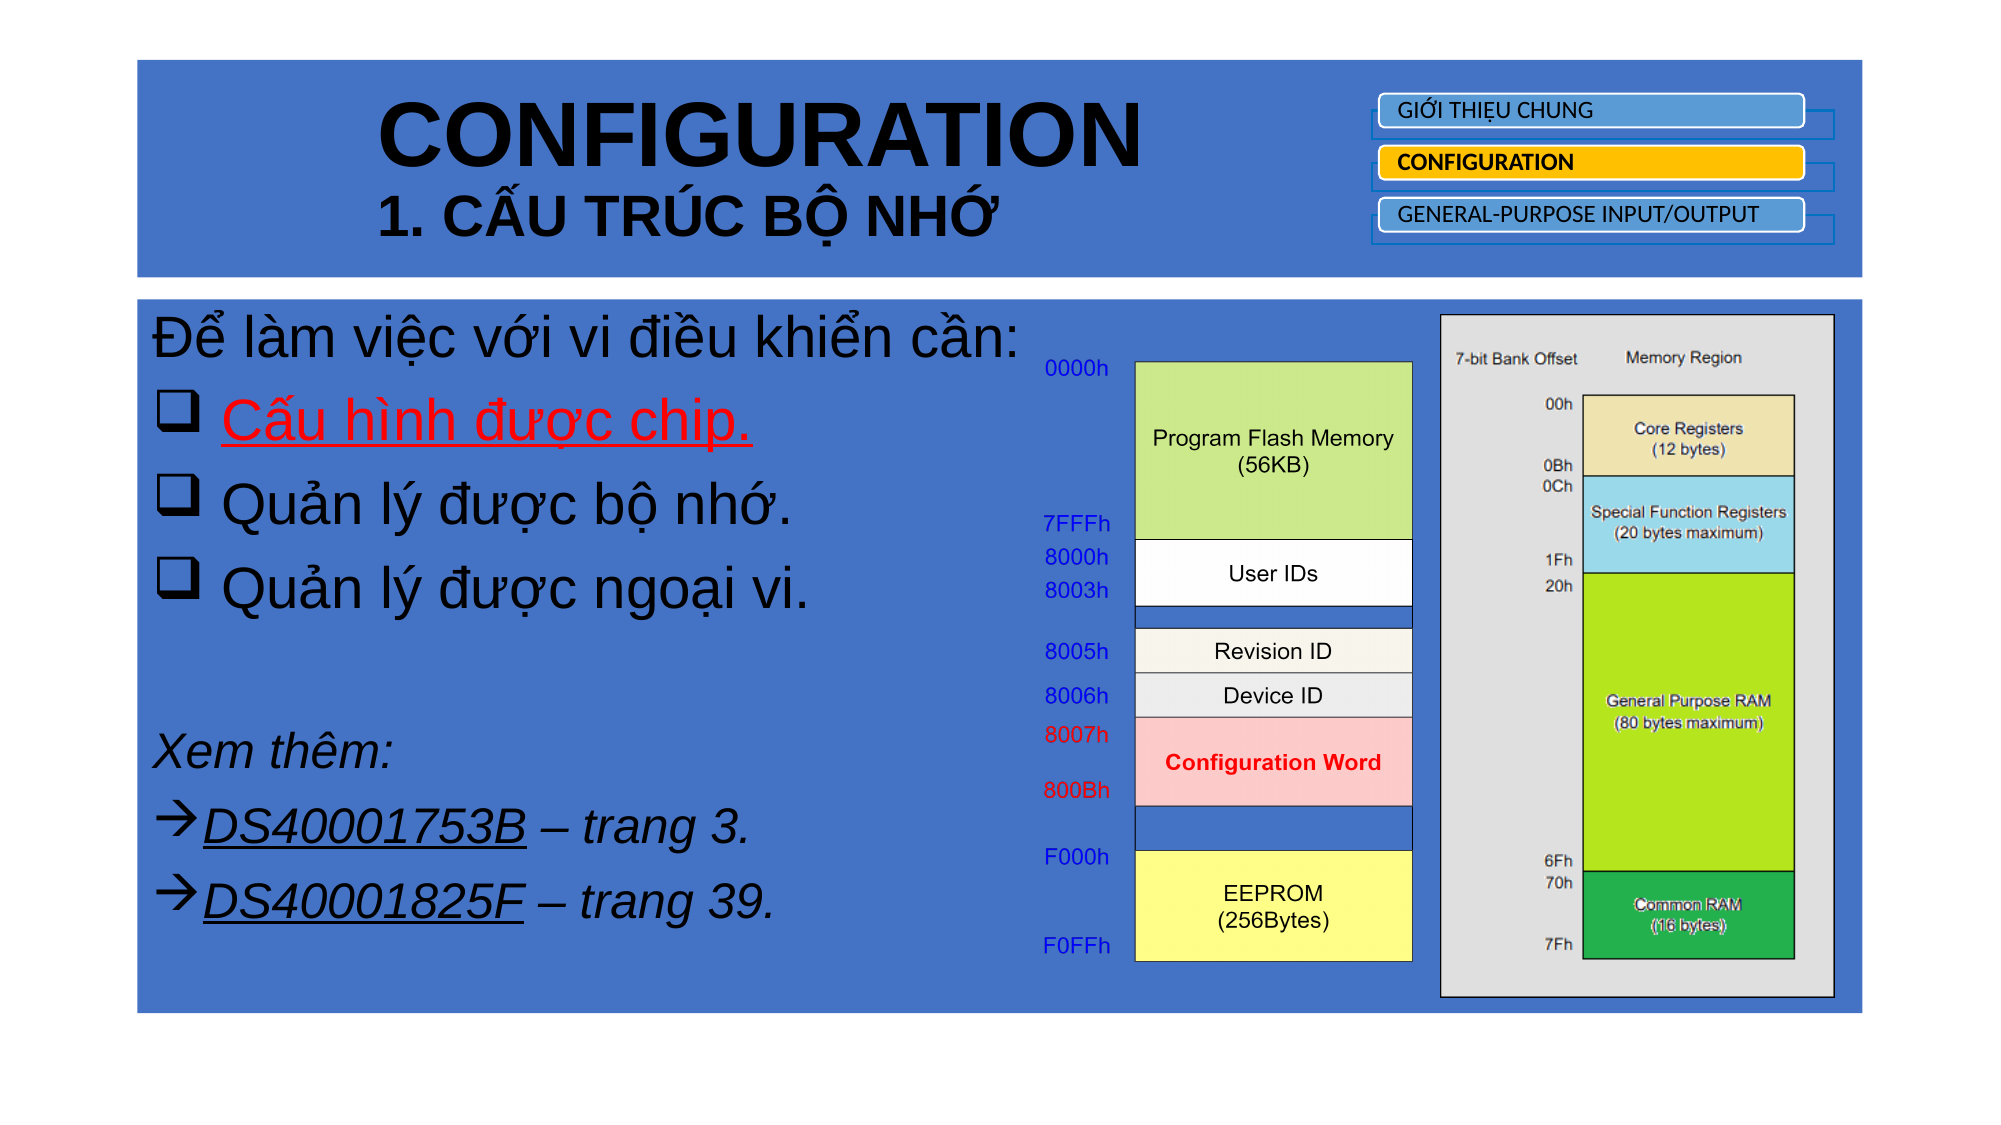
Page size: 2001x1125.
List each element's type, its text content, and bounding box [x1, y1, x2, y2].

picture [1440, 314, 1835, 998]
picture [1042, 350, 1413, 962]
list Để làm việc với vi điều khiển cần: Cấu hình được chip. Quản lý được bộ nhớ. Quản lý được ngoại vi. Xem thêm: DS40001753B – trang 3. DS40001825F – trang 39. [137, 299, 1863, 1014]
title CONFIGURATION 1. CẤU TRÚC BỘ NHỚ [137, 59, 1863, 278]
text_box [1371, 93, 1835, 244]
